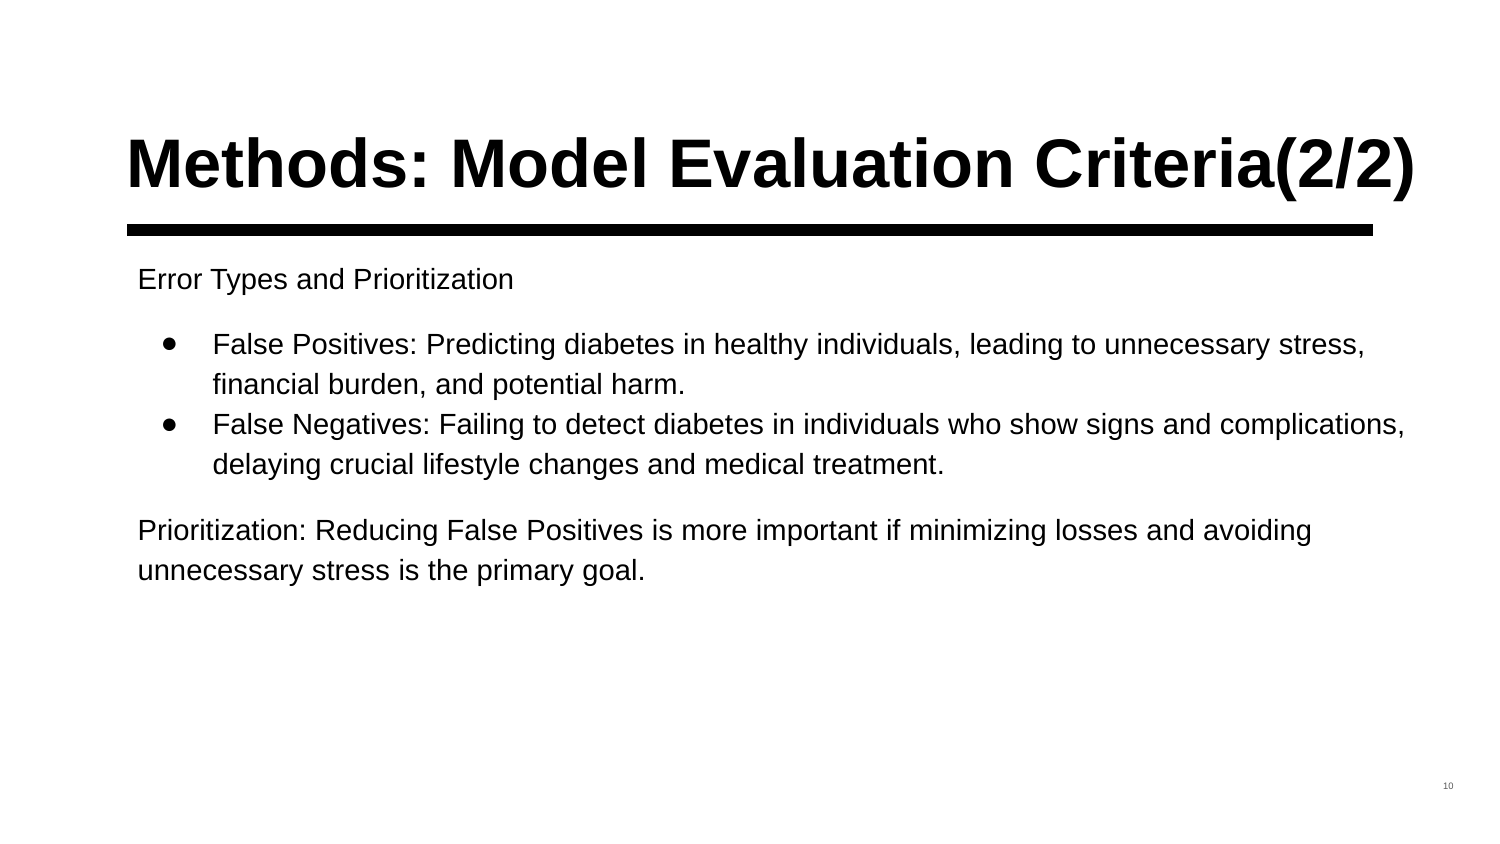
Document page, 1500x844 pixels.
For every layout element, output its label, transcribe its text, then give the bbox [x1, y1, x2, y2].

text_box Error Types and Prioritization False Positives: Predicting diabetes in healthy individuals, leading to unnecessary stress, financial burden, and potential harm. False Negatives: Failing to detect diabetes in individuals who show signs and complications, delaying crucial lifestyle changes and medical treatment. Prioritization: Reducing False Positives is more important if minimizing losses and avoiding unnecessary stress is the primary goal. [126, 249, 1434, 657]
title Methods: Model Evaluation Criteria(2/2) [126, 122, 1444, 203]
slide_number ‹#› [1414, 774, 1465, 797]
